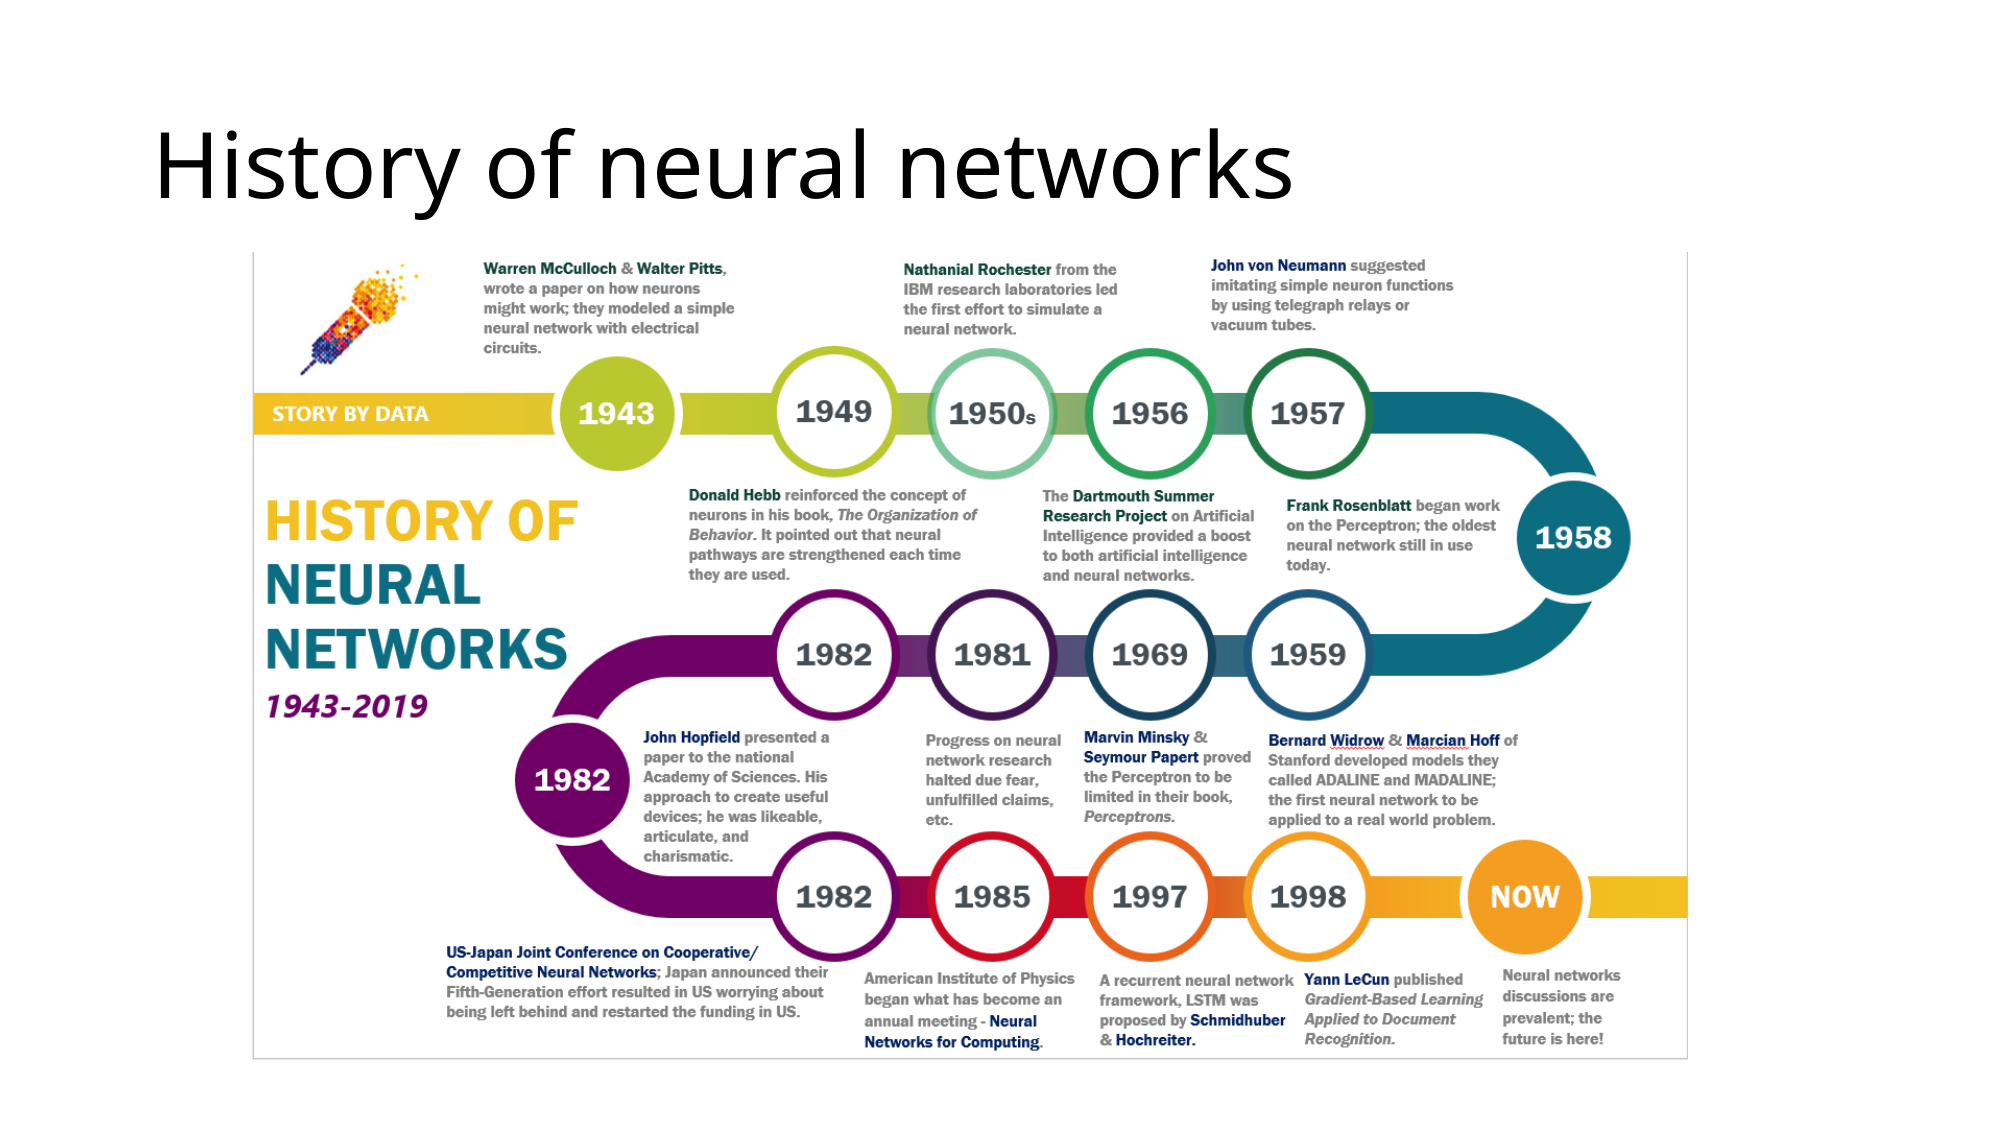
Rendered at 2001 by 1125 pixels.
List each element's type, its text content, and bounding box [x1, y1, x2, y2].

title History of neural networks [137, 59, 1863, 278]
picture [252, 252, 1688, 1061]
